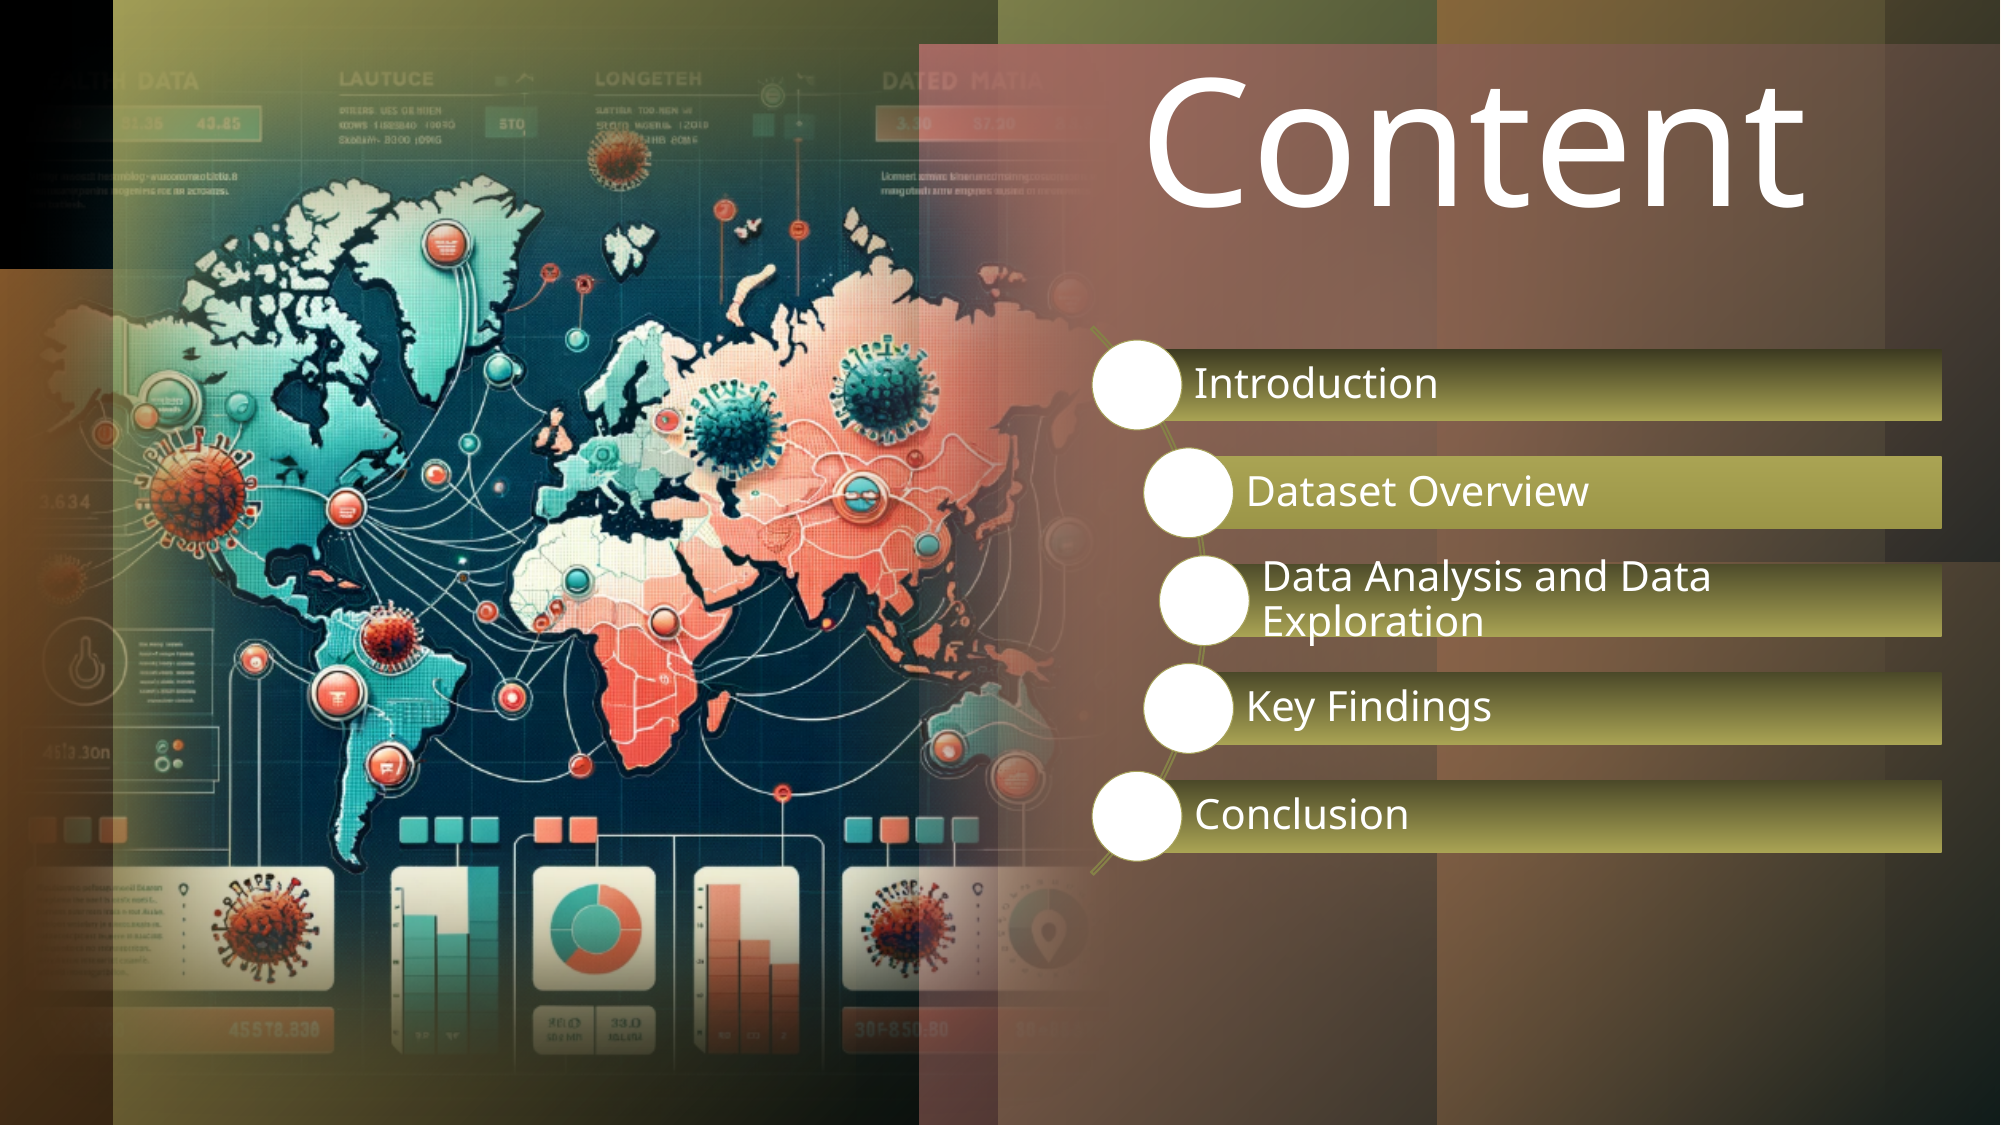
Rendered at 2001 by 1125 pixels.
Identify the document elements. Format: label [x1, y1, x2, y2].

list [0, 0, 1125, 1125]
text_box [1125, 0, 2000, 1125]
text_box [1082, 313, 1950, 889]
